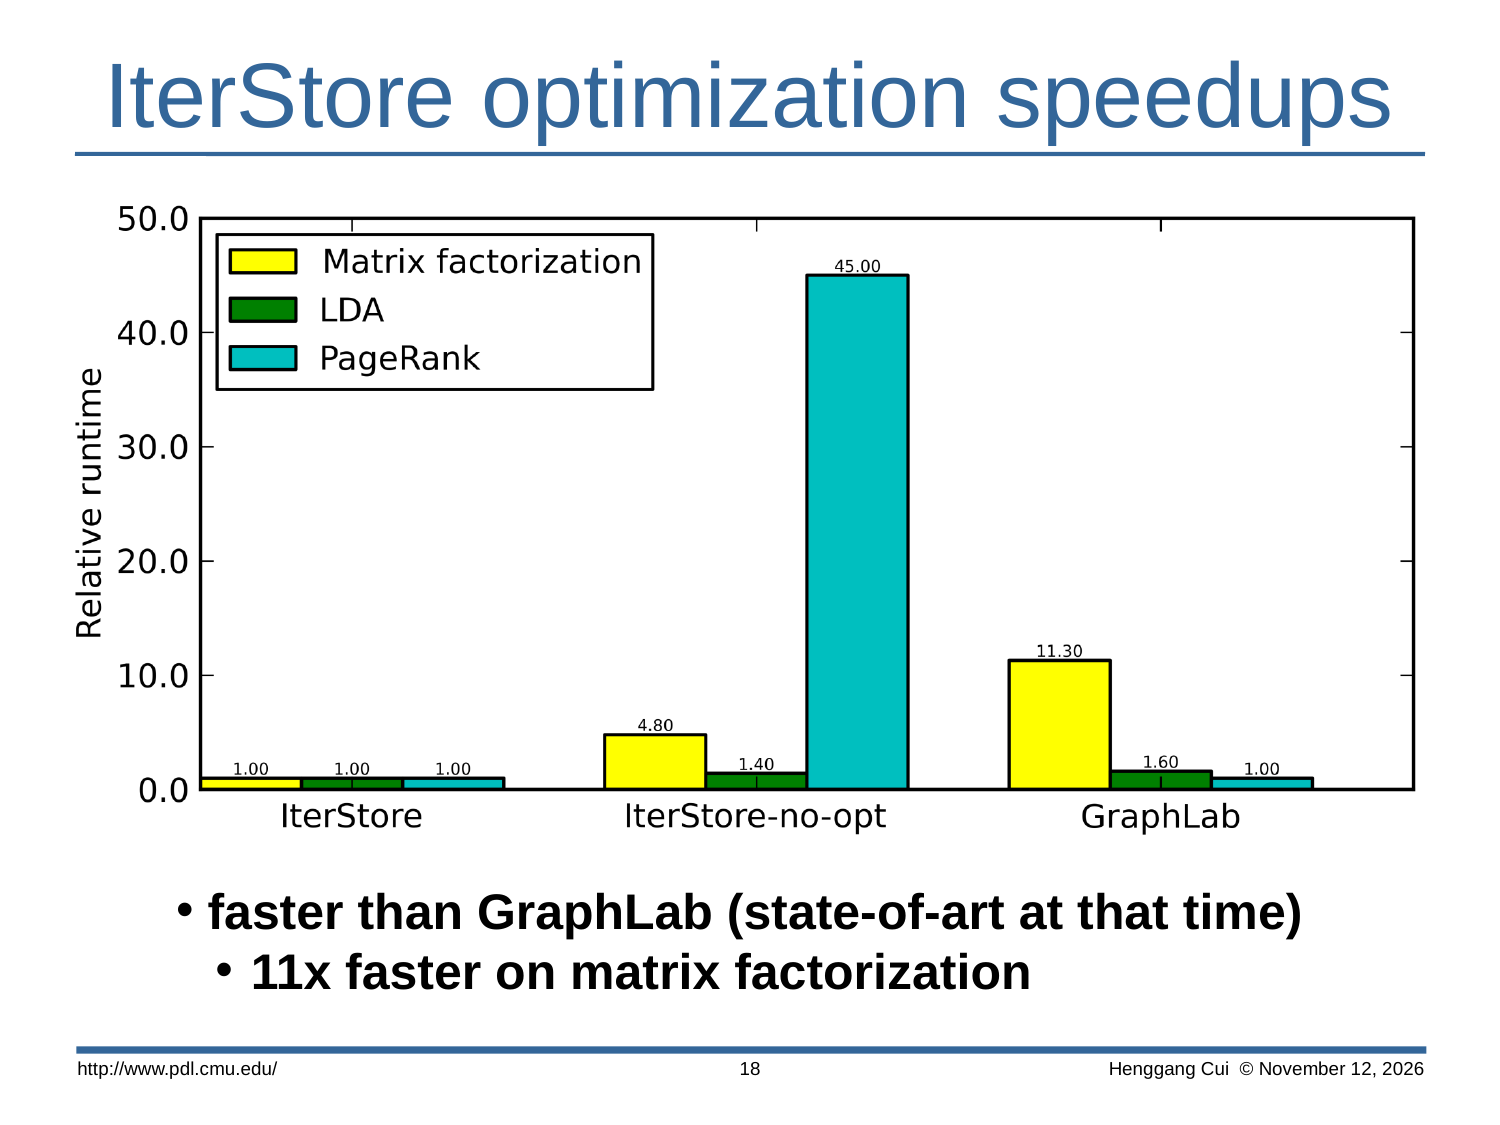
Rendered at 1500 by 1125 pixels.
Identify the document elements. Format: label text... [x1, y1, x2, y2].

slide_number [1059, 1048, 1442, 1112]
slide_number 18 [603, 1048, 897, 1084]
picture [52, 182, 1437, 859]
text_box faster than GraphLab (state-of-art at that time) 11x faster on matrix factorization [161, 871, 1500, 1007]
title IterStore optimization speedups [0, 34, 1500, 147]
footer http://www.pdl.cmu.edu/ [60, 1048, 436, 1112]
